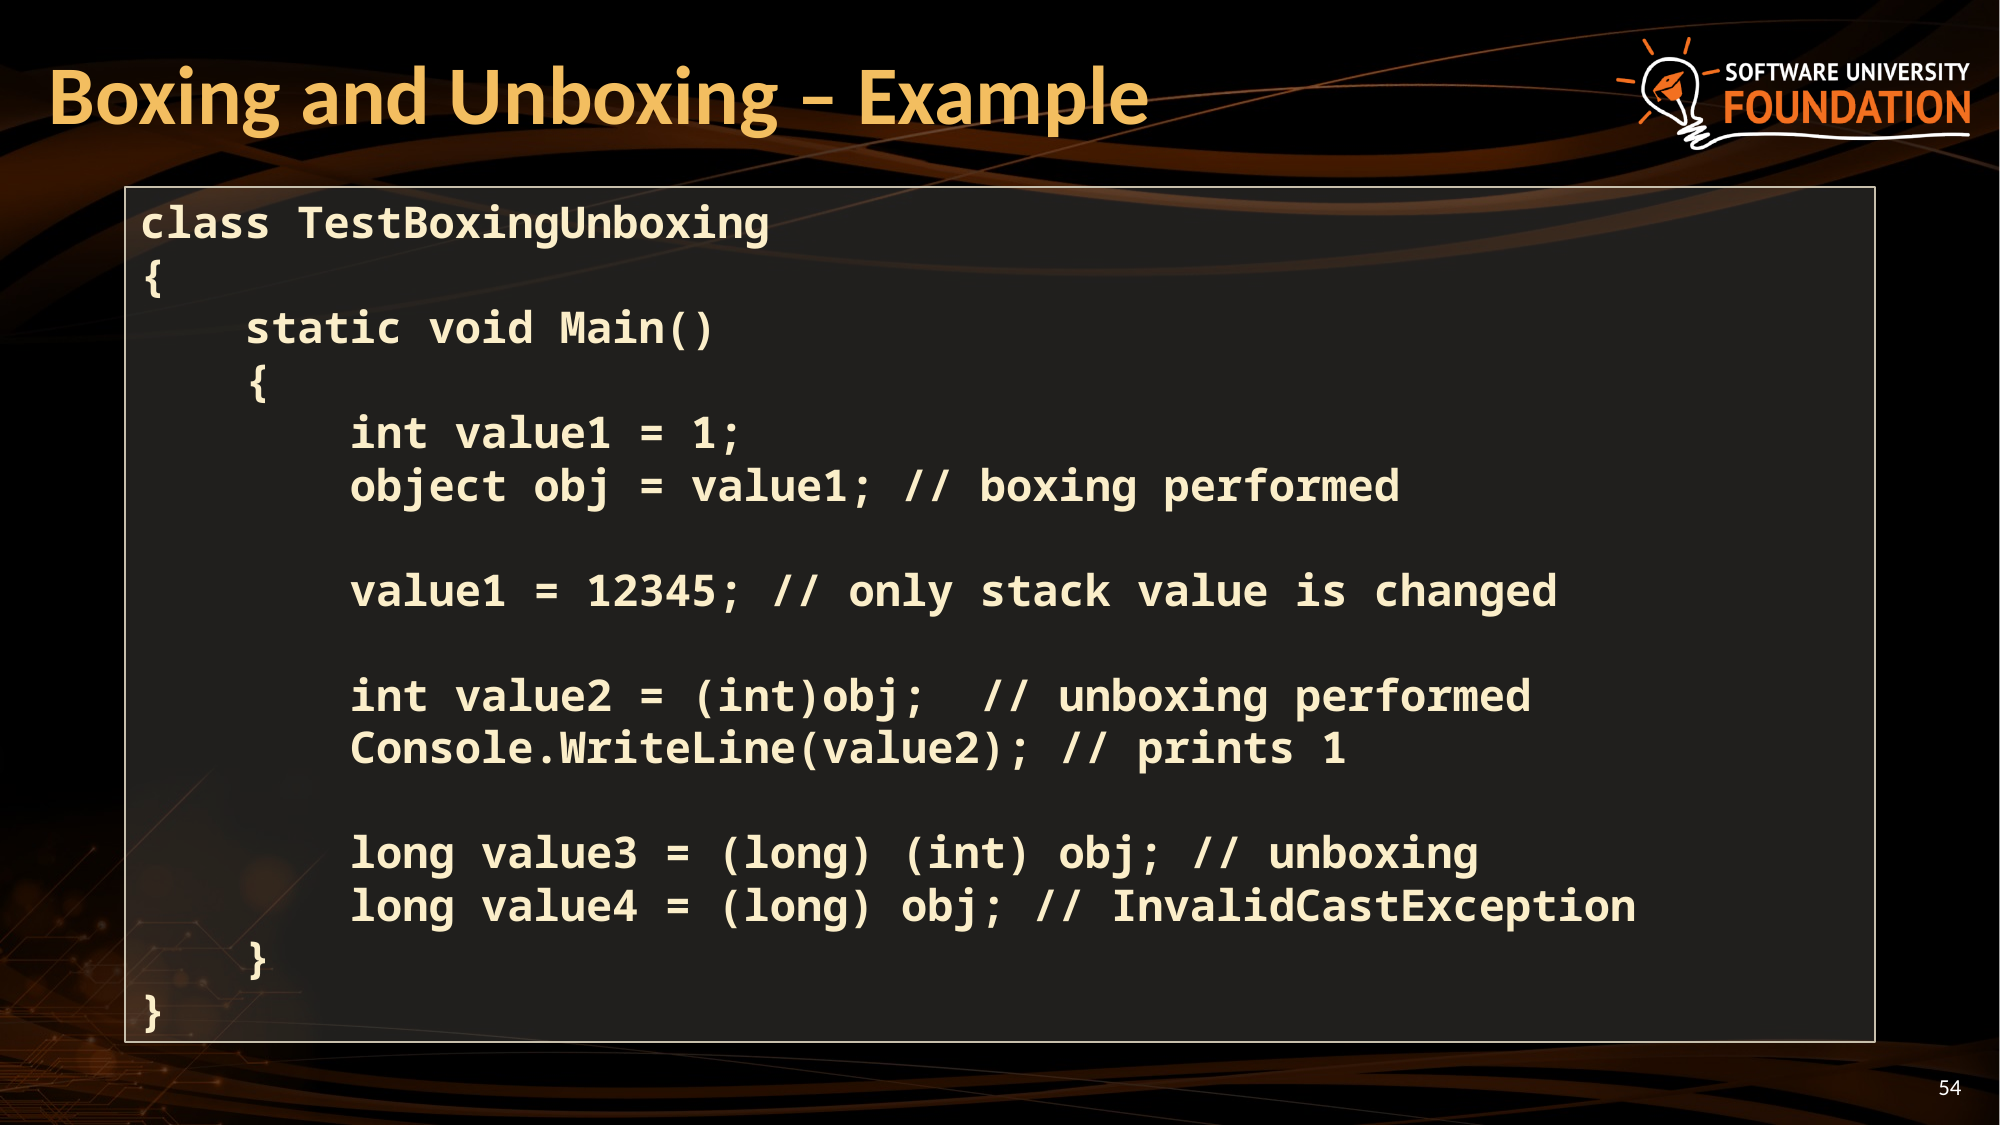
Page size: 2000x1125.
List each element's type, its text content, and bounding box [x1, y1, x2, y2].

title Boxing and Unboxing – Example [30, 6, 1602, 189]
text_box class TestBoxingUnboxing { static void Main() { int value1 = 1; object obj = value1; // boxing performed value1 = 12345; // only stack value is changed int value2 = (int)obj; // unboxing performed Console.WriteLine(value2); // prints 1 long value3 = (long) (int) obj; // unboxing long value4 = (long) obj; // InvalidCastException } } [125, 187, 1875, 1043]
picture [0, 0, 2000, 1125]
slide_number 54 [1897, 1070, 1968, 1103]
